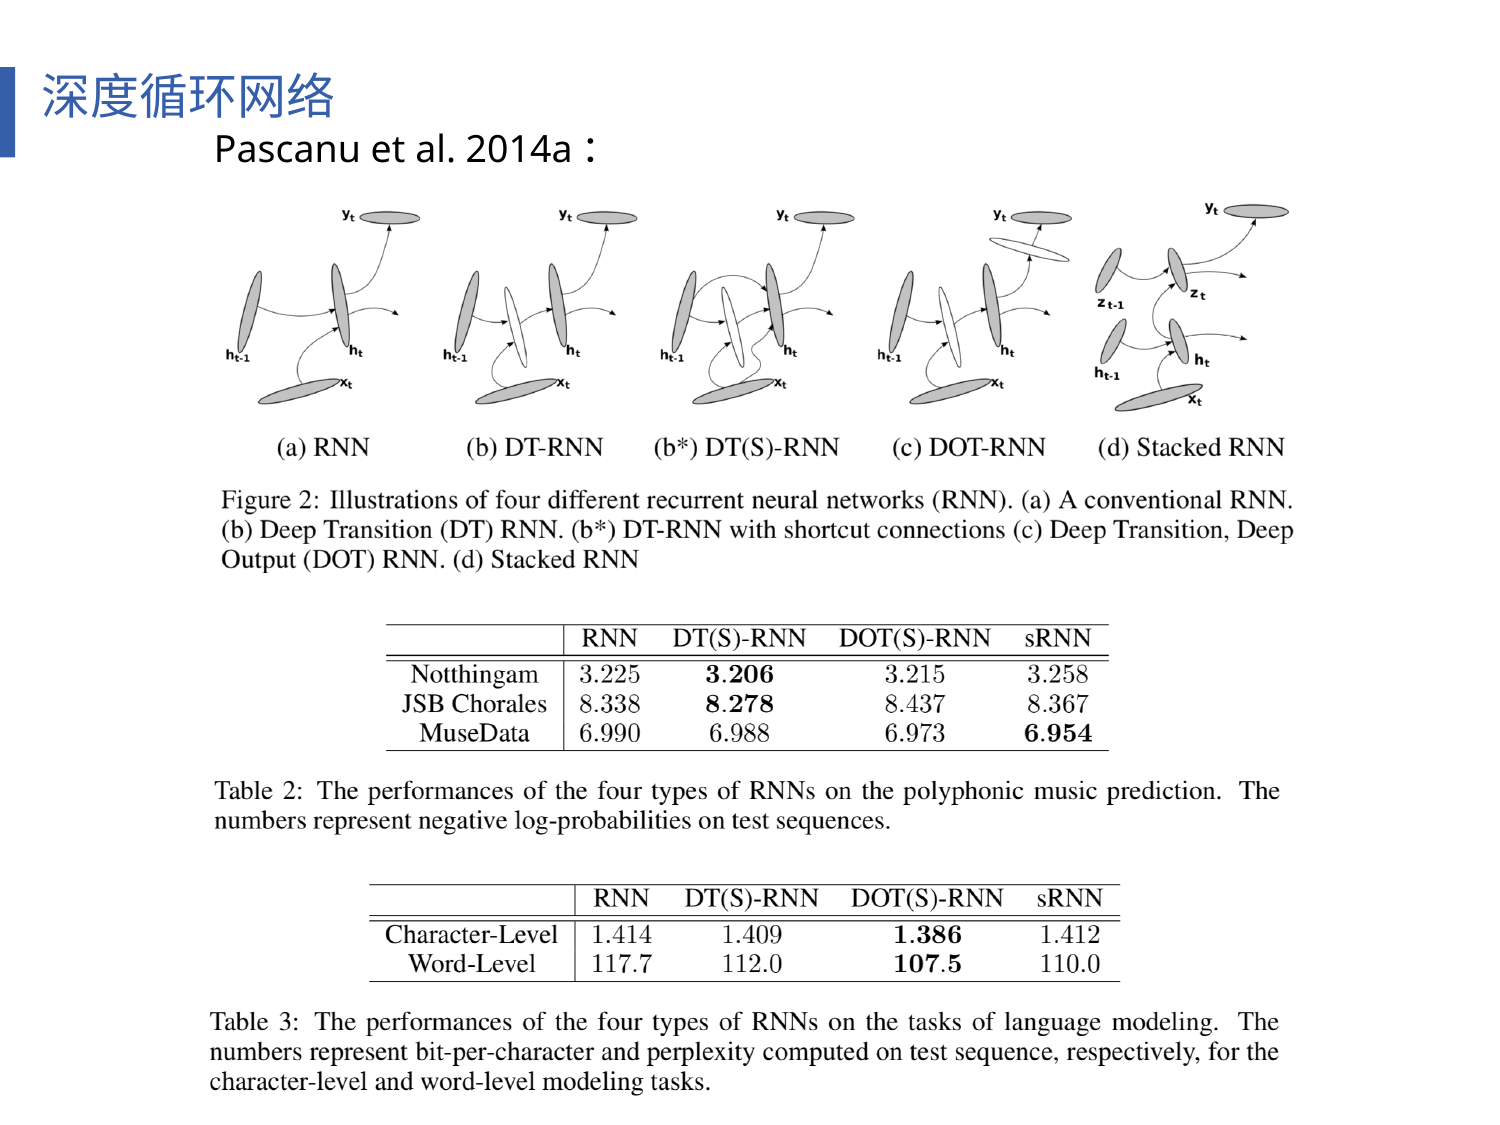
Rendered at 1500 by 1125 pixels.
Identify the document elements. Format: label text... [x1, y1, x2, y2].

picture [206, 606, 1284, 840]
picture [206, 873, 1283, 1100]
list 深度循环网络 [26, 64, 834, 133]
picture [206, 191, 1303, 573]
text_box Pascanu et al. 2014a： [199, 117, 635, 178]
